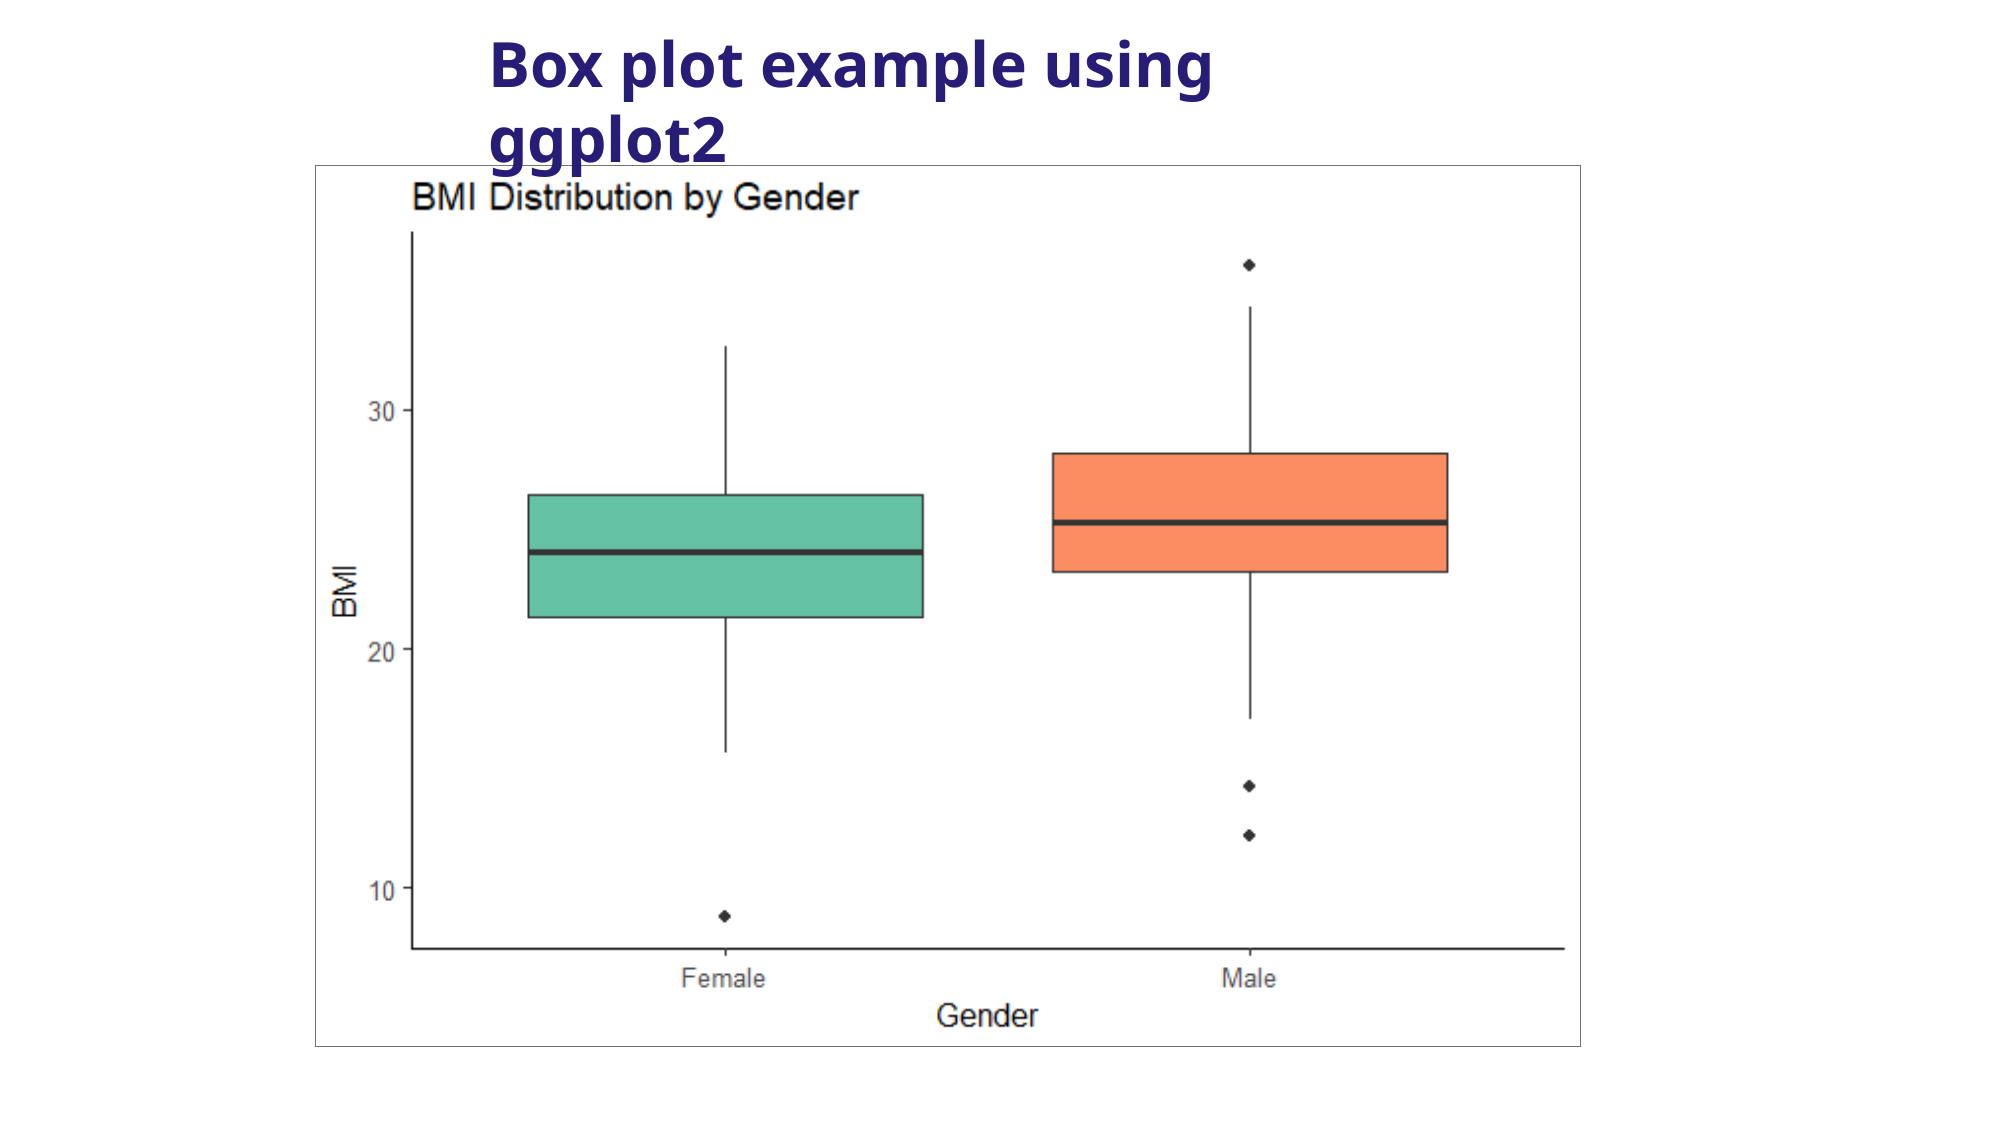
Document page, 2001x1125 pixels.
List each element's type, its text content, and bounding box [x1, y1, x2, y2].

picture [315, 165, 1581, 1047]
text_box Box plot example using ggplot2 [473, 17, 1473, 165]
